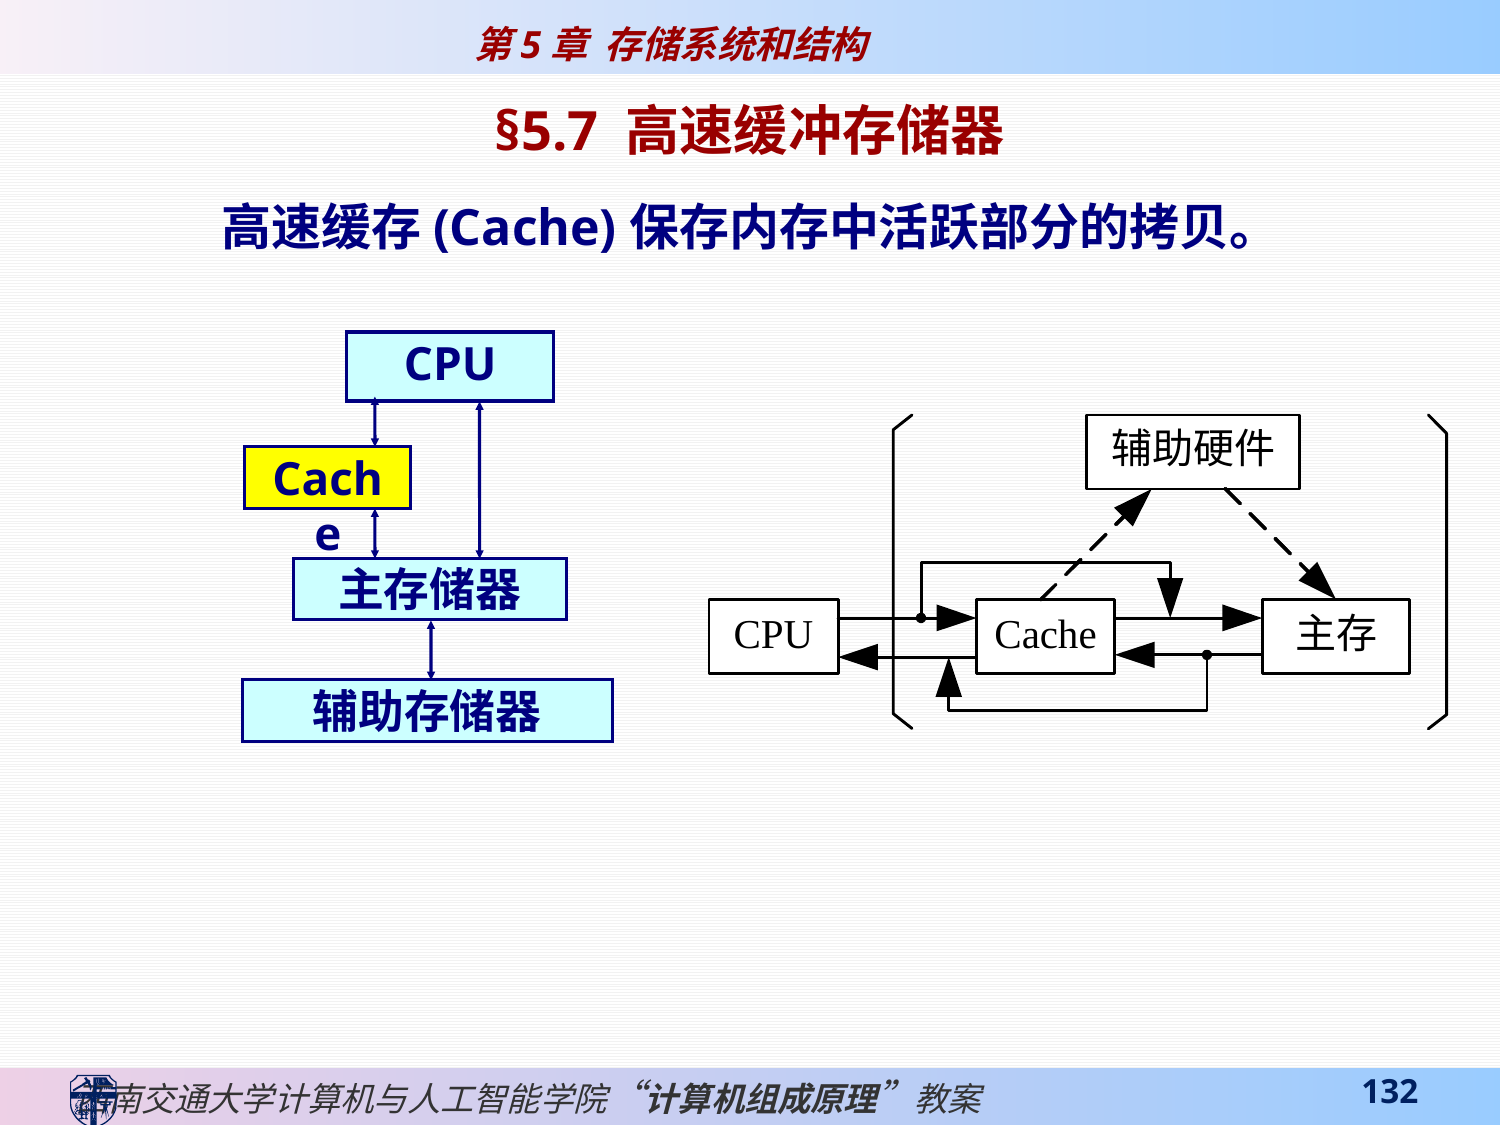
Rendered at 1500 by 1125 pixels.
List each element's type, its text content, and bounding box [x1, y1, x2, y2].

table_header 地址范围（空间） [1226, 0, 1230, 73]
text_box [702, 408, 1454, 736]
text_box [241, 331, 613, 742]
text_box §5.7 高速缓冲存储器 [0, 90, 1500, 162]
text_box 高速缓存(Cache)保存内存中活跃部分的拷贝。 [206, 189, 1430, 256]
